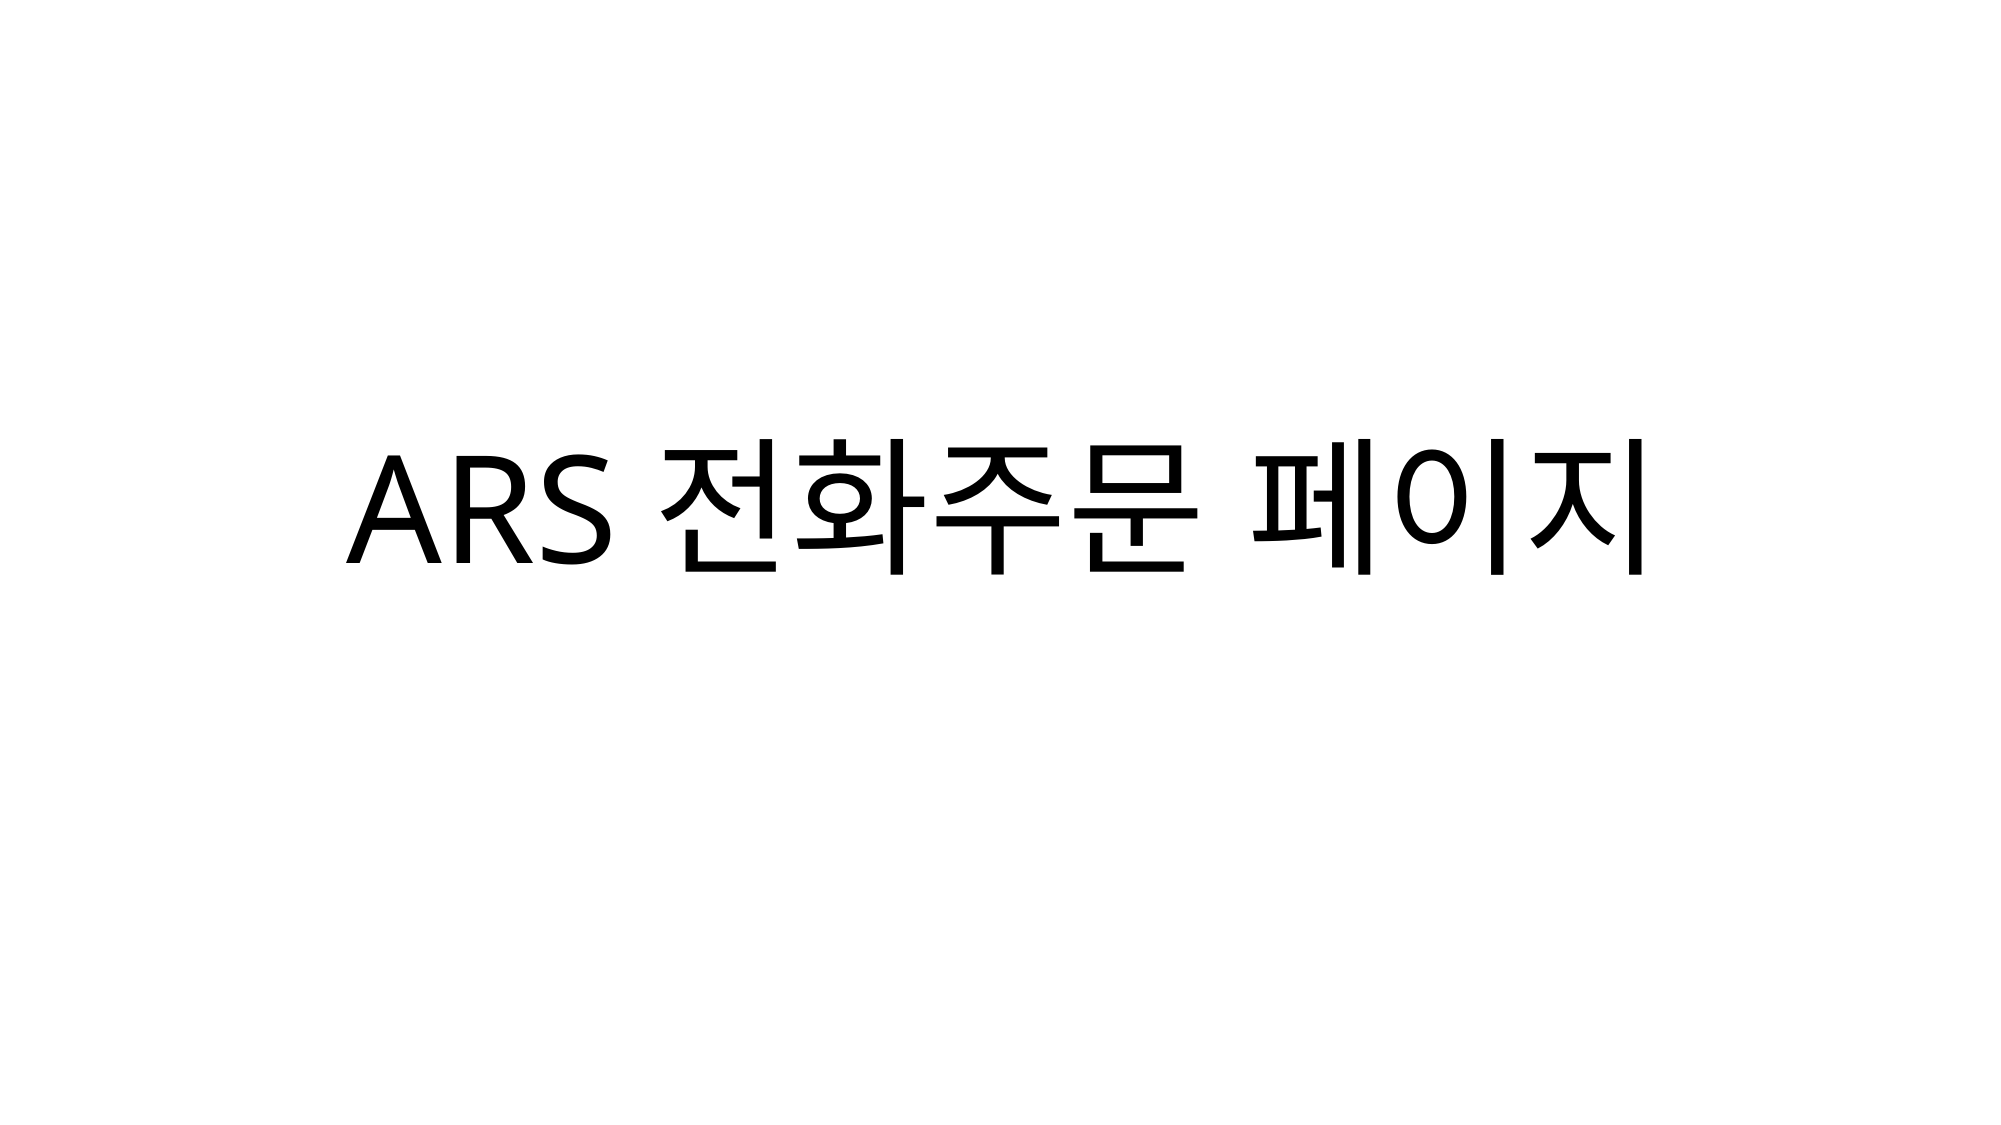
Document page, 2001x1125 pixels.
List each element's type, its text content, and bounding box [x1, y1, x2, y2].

title ARS전화주문 페이지 [66, 420, 1943, 610]
